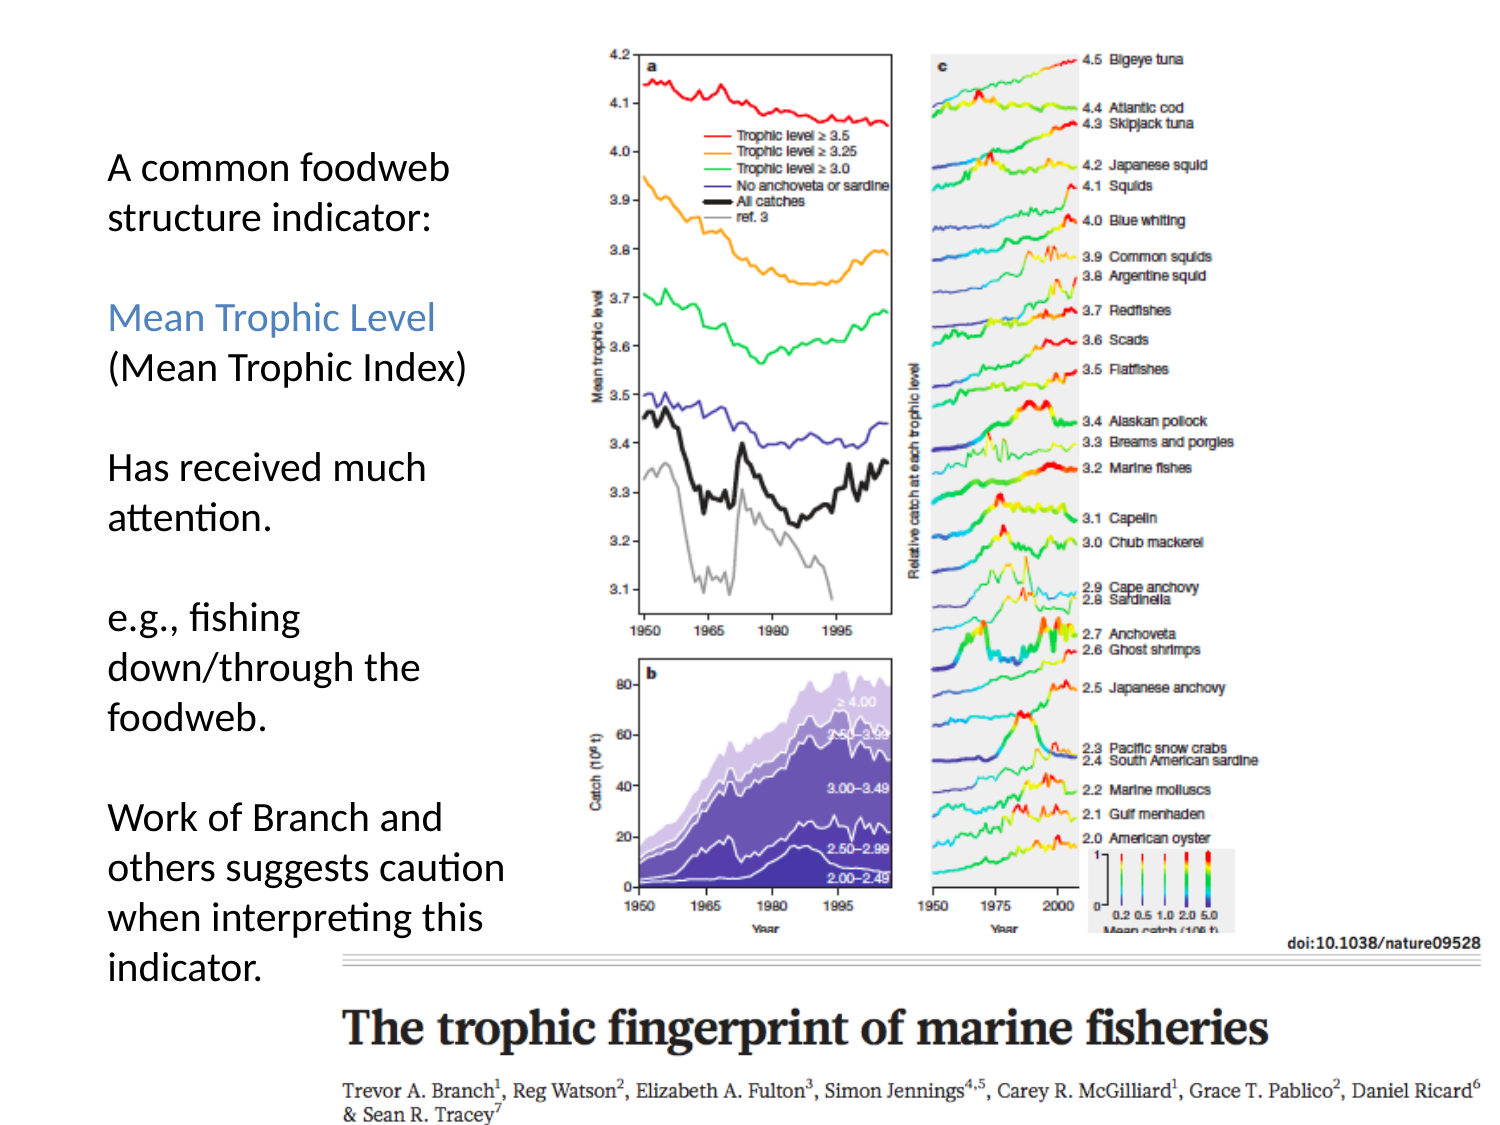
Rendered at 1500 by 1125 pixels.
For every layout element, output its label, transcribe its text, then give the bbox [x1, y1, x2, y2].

picture [327, 0, 1500, 1125]
text_box A common foodweb structure indicator: Mean Trophic Level (Mean Trophic Index) Has received much attention. e.g., fishing down/through the foodweb. Work of Branch and others suggests caution when interpreting this indicator. [92, 132, 381, 998]
